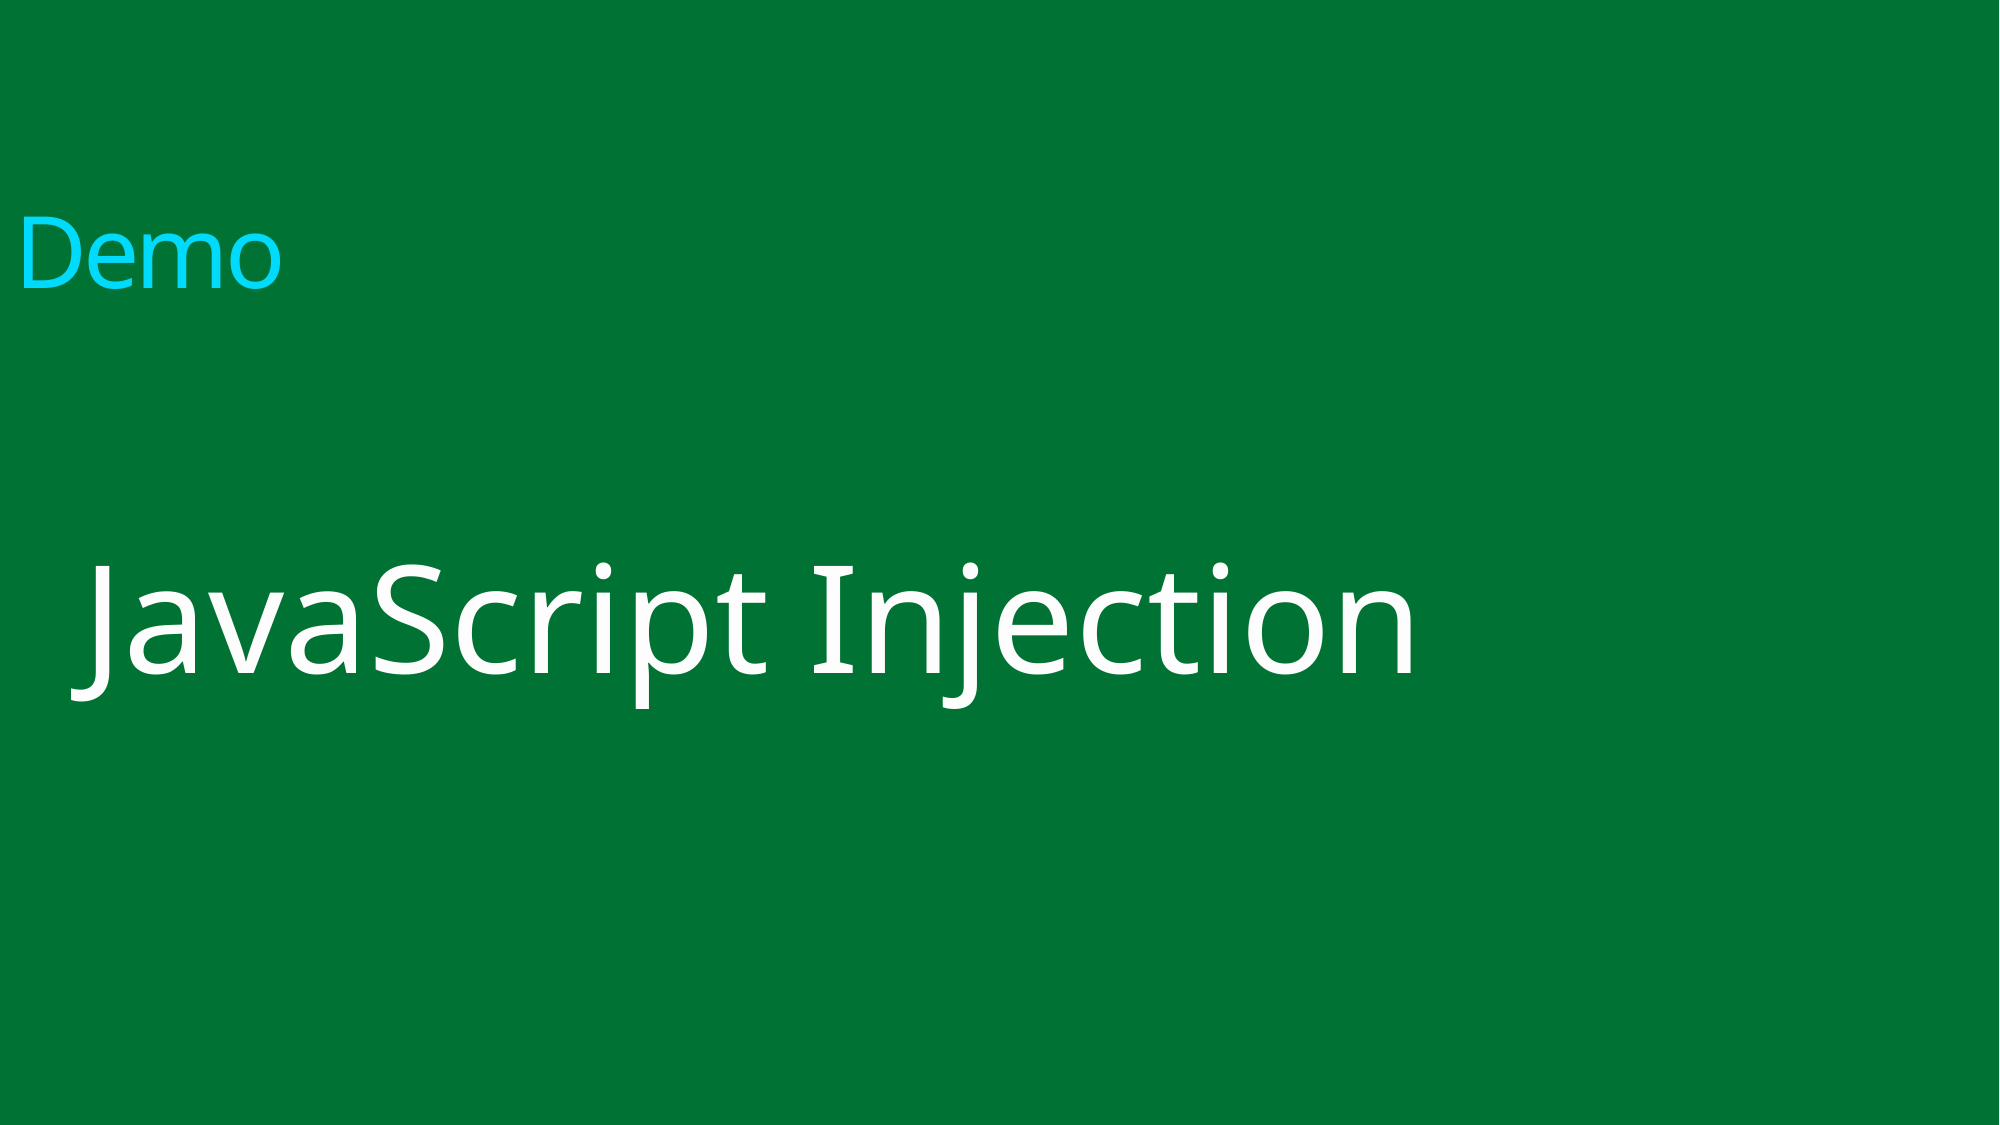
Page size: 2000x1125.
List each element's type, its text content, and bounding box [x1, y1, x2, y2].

title Demo [0, 194, 1323, 638]
list JavaScript Injection [68, 511, 1827, 739]
